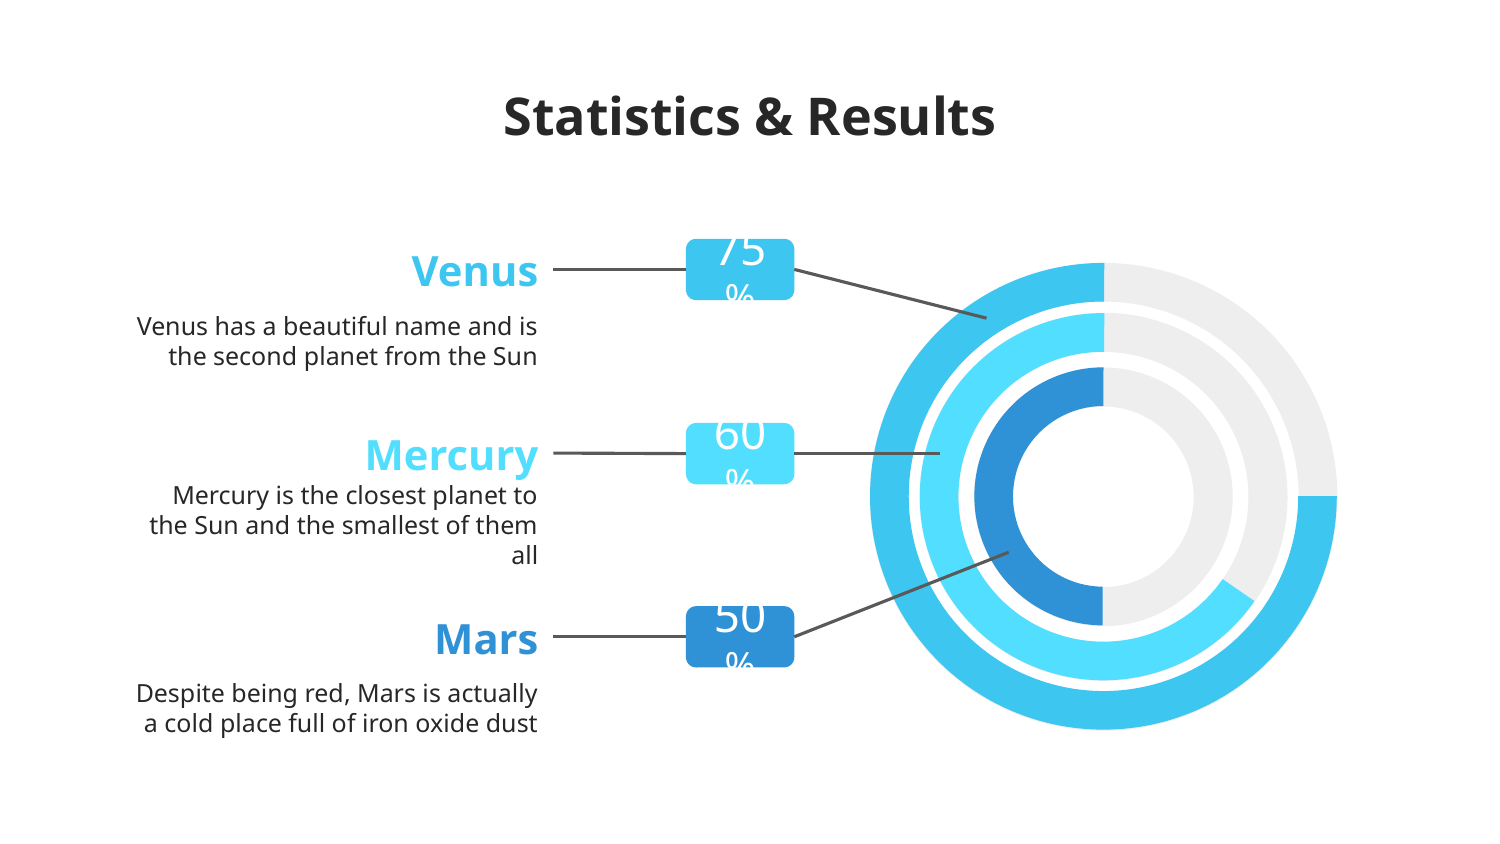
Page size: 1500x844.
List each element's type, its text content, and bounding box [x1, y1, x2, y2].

text_box Mercury is the closest planet to the Sun and the smallest of them all [114, 478, 554, 571]
title Statistics & Results [75, 67, 1425, 150]
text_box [869, 262, 1338, 731]
text_box Mars [244, 597, 554, 676]
text_box 75% [685, 238, 795, 301]
text_box 50% [685, 606, 795, 668]
text_box Despite being red, Mars is actually a cold place full of iron oxide dust [114, 661, 554, 754]
text_box Venus has a beautiful name and is the second planet from the Sun [114, 293, 554, 387]
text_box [794, 269, 987, 319]
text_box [973, 367, 1233, 627]
text_box Mercury [244, 413, 554, 493]
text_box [794, 551, 1009, 638]
text_box Venus [244, 230, 554, 309]
text_box 60% [685, 422, 795, 485]
